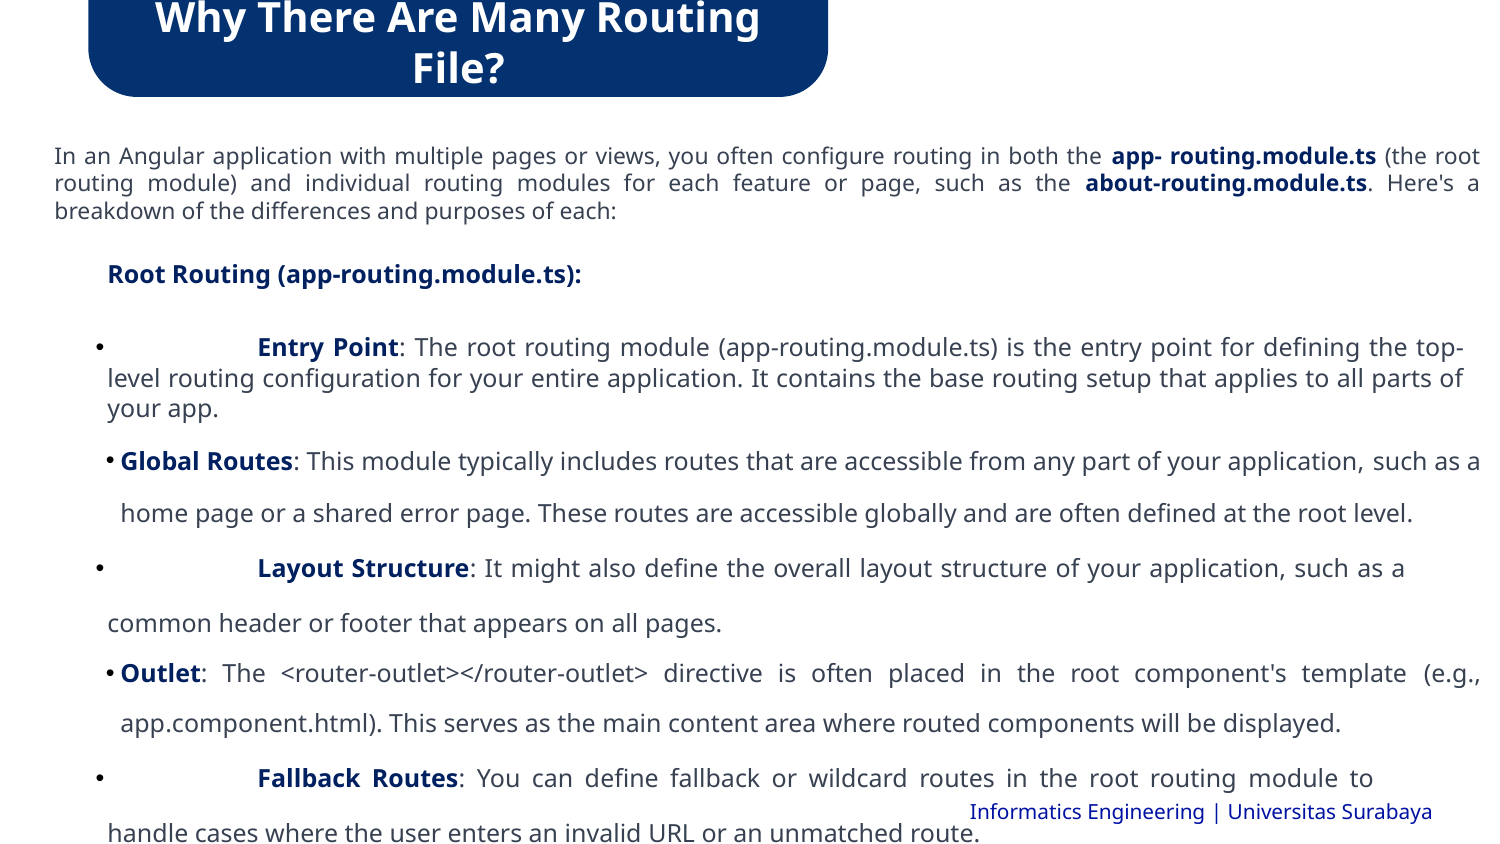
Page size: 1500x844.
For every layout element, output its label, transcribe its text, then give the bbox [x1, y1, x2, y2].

text_box Why There Are Many Routing File? [88, 0, 829, 97]
text_box In an Angular application with multiple pages or views, you often configure routing in both the app- routing.module.ts (the root routing module) and individual routing modules for each feature or page, such as the about-routing.module.ts. Here's a breakdown of the differences and purposes of each: Root Routing (app-routing.module.ts): Entry Point: The root routing module (app-routing.module.ts) is the entry point for defining the top-level routing configuration for your entire application. It contains the base routing setup that applies to all parts of your app. Global Routes: This module typically includes routes that are accessible from any part of your application, such as a home page or a shared error page. These routes are accessible globally and are often defined at the root level. Layout Structure: It might also define the overall layout structure of your application, such as a common header or footer that appears on all pages. Outlet: The <router-outlet></router-outlet> directive is often placed in the root component's template (e.g., app.component.html). This serves as the main content area where routed components will be displayed. Fallback Routes: You can define fallback or wildcard routes in the root routing module to handle cases where the user enters an invalid URL or an unmatched route. [52, 139, 1482, 844]
